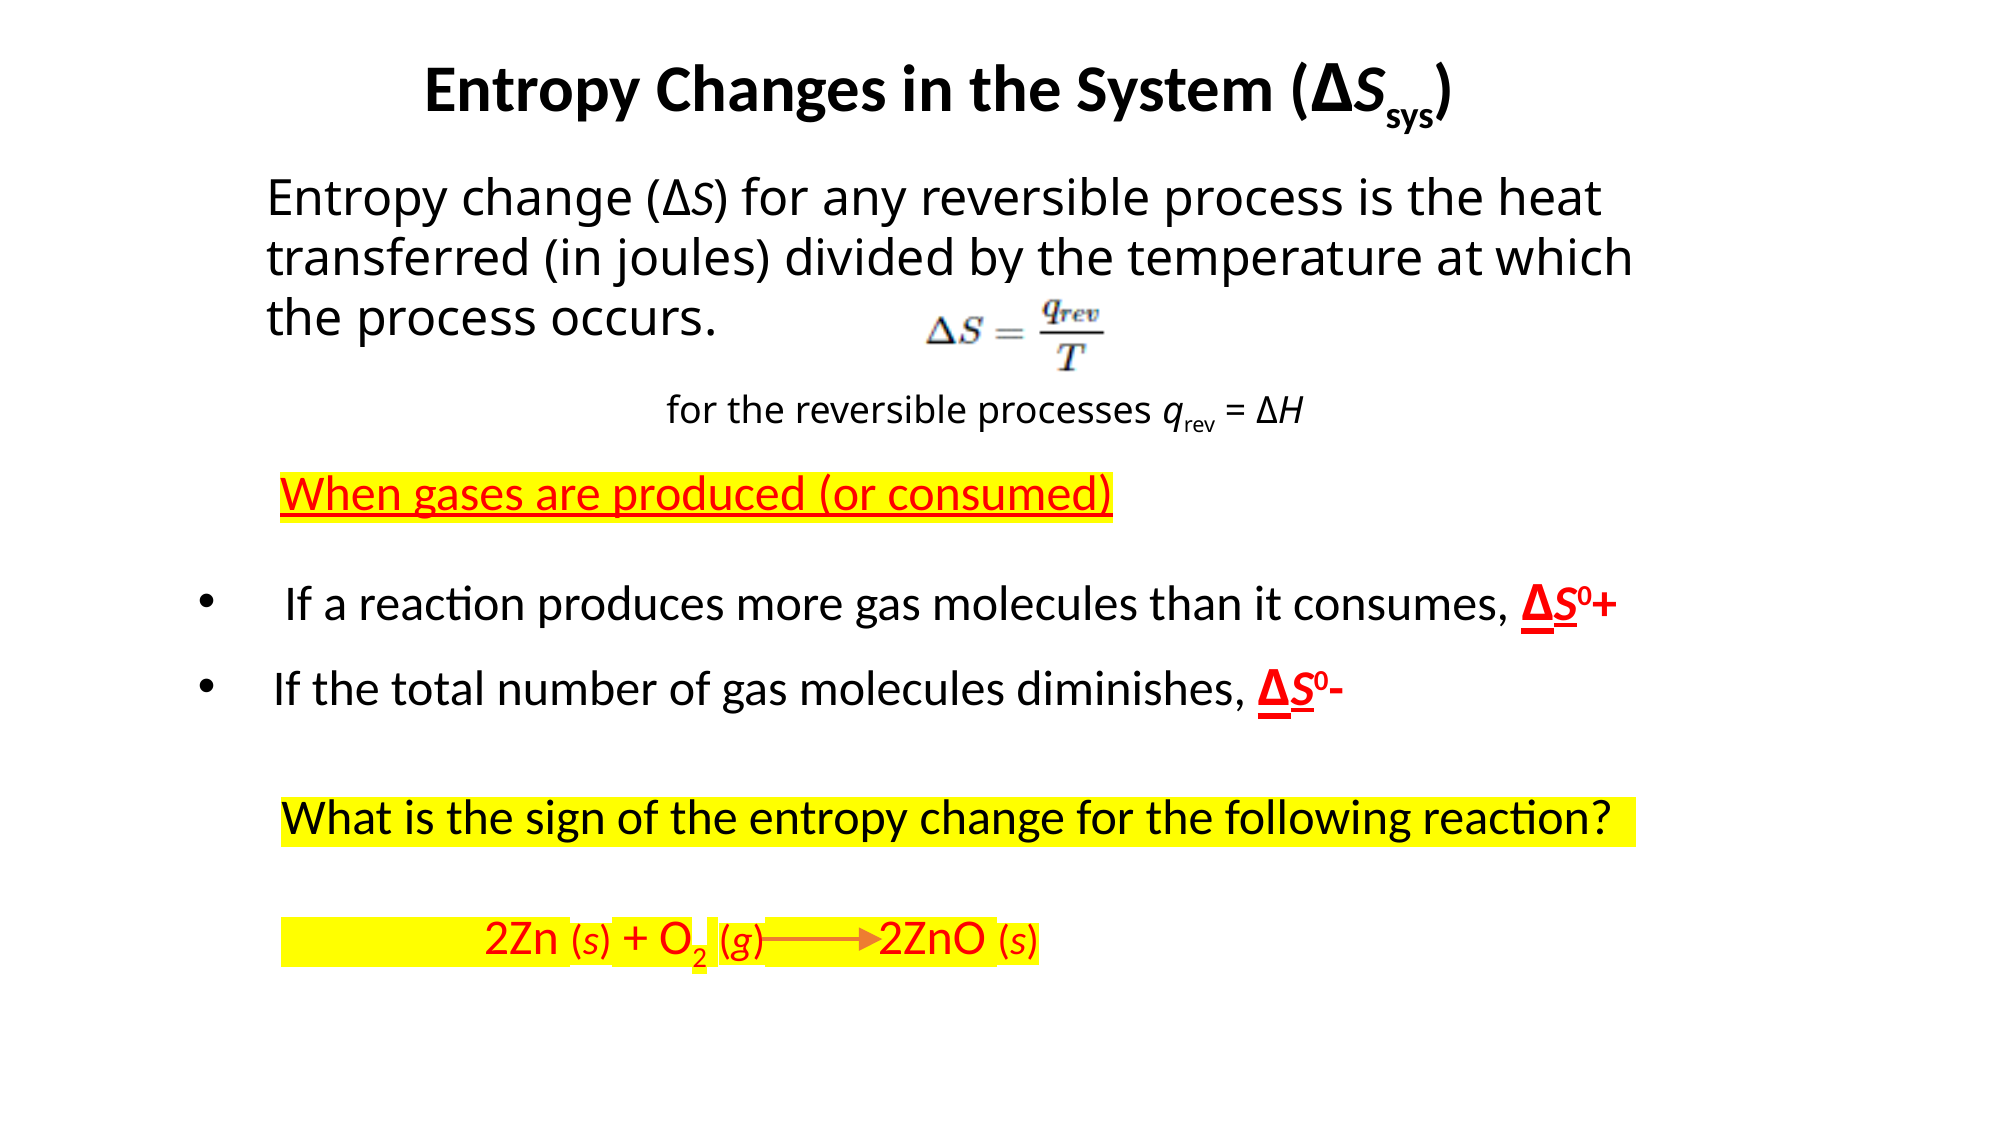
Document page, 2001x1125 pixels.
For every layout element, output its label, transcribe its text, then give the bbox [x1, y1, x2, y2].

text_box If a reaction produces more gas molecules than it consumes, ΔS0+ If the total number of gas molecules diminishes, ΔS0- [183, 562, 1700, 913]
picture [915, 283, 1107, 391]
text_box When gases are produced (or consumed) [265, 452, 1253, 509]
text_box for the reversible processes qrev = ΔH [651, 378, 1319, 445]
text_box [266, 777, 1704, 940]
text_box Entropy Changes in the System (ΔSsys) [308, 37, 1571, 102]
text_box Entropy change (ΔS) for any reversible process is the heat transferred (in joules) divided by the temperature at which the process occurs. [250, 158, 1719, 273]
